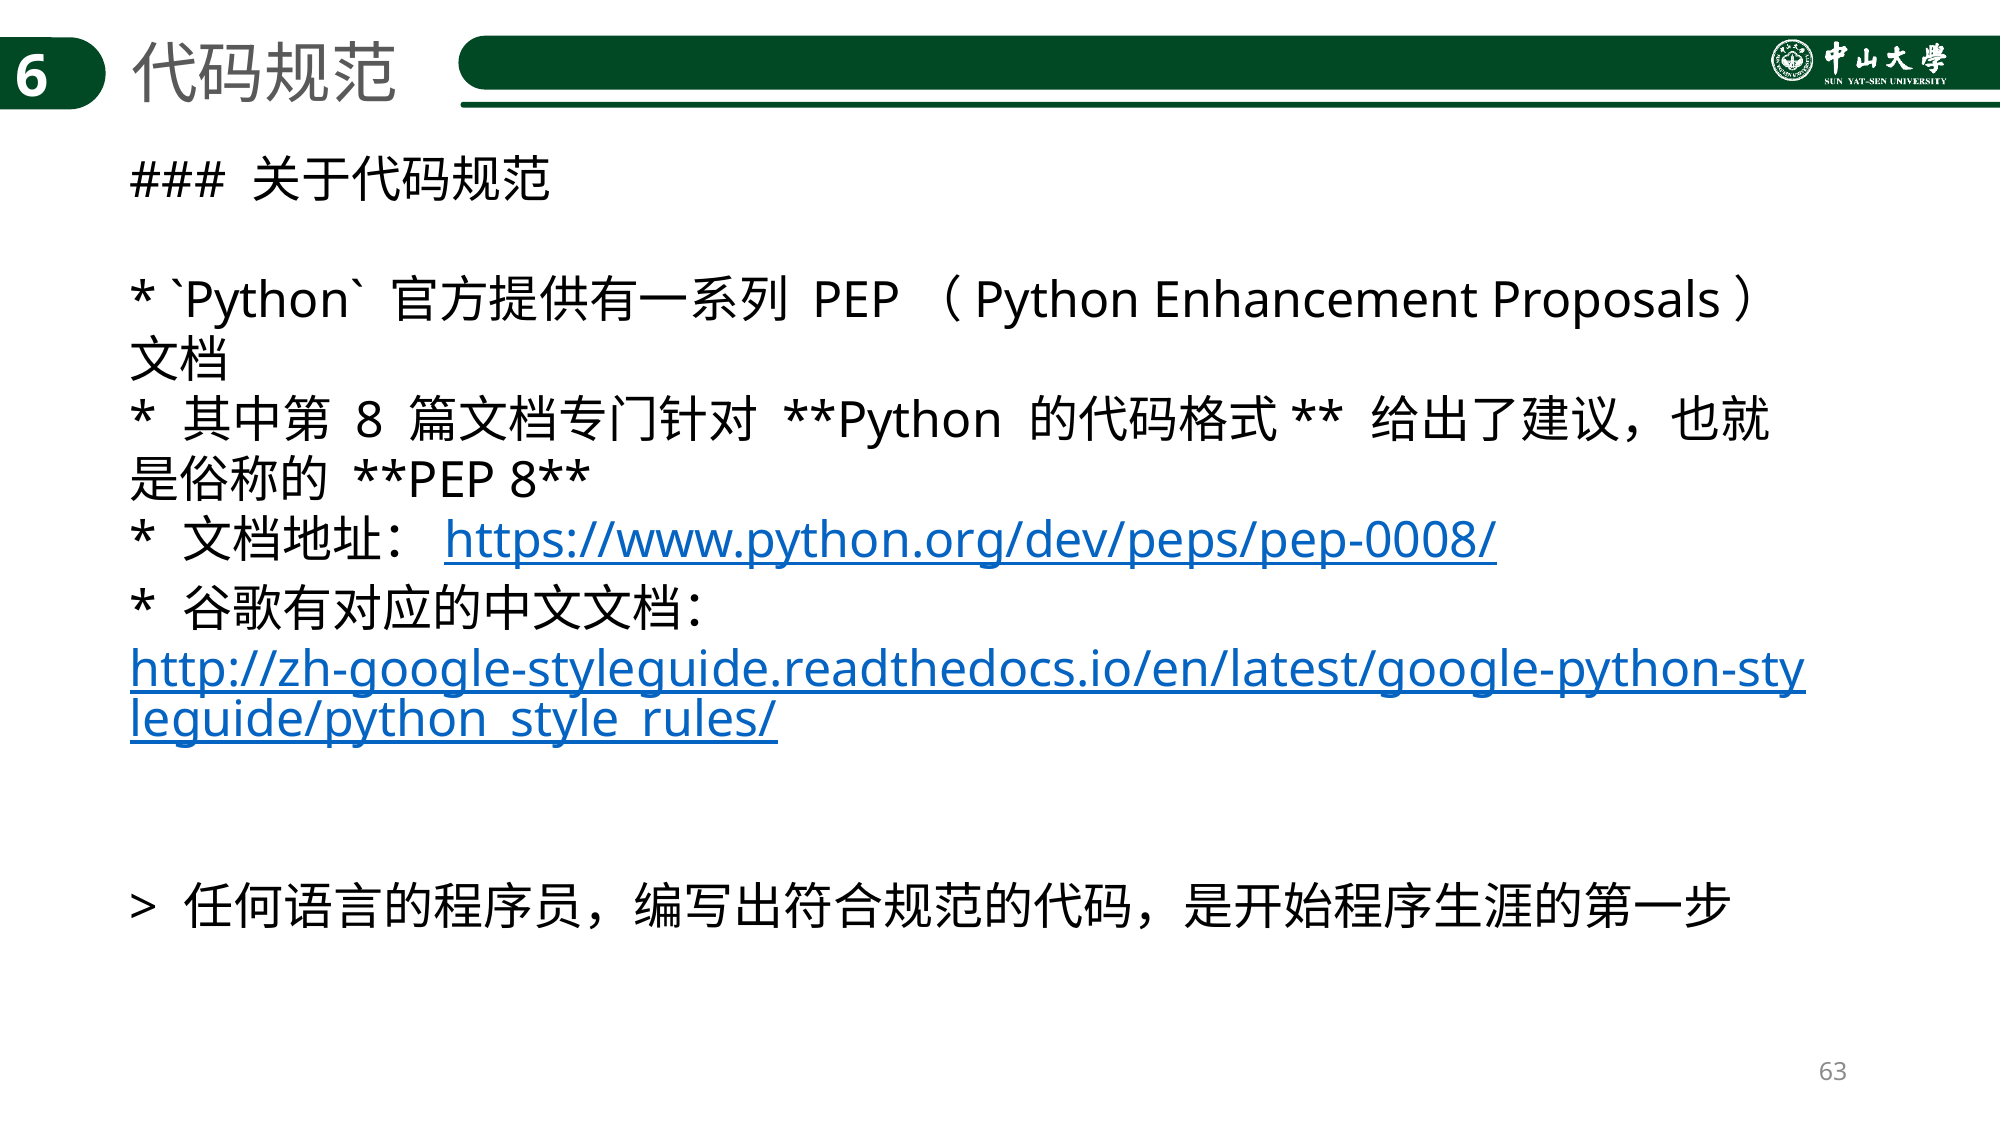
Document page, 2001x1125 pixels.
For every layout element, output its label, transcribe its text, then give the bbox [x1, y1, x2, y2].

picture [1760, 28, 1969, 102]
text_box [458, 35, 2000, 108]
text_box 6 [0, 36, 107, 111]
text_box ### 关于代码规范 * `Python` 官方提供有一系列 PEP（Python Enhancement Proposals） 文档 * 其中第 8 篇文档专门针对 **Python 的代码格式** 给出了建议，也就是俗称的 **PEP 8** * 文档地址：https://www.python.org/dev/peps/pep-0008/ * 谷歌有对应的中文文档：http://zh-google-styleguide.readthedocs.io/en/latest/google-python-styleguide/python_style_rules/ > 任何语言的程序员，编写出符合规范的代码，是开始程序生涯的第一步 [114, 140, 1827, 892]
slide_number 63 [1412, 1042, 1863, 1103]
text_box 代码规范 [116, 23, 414, 119]
